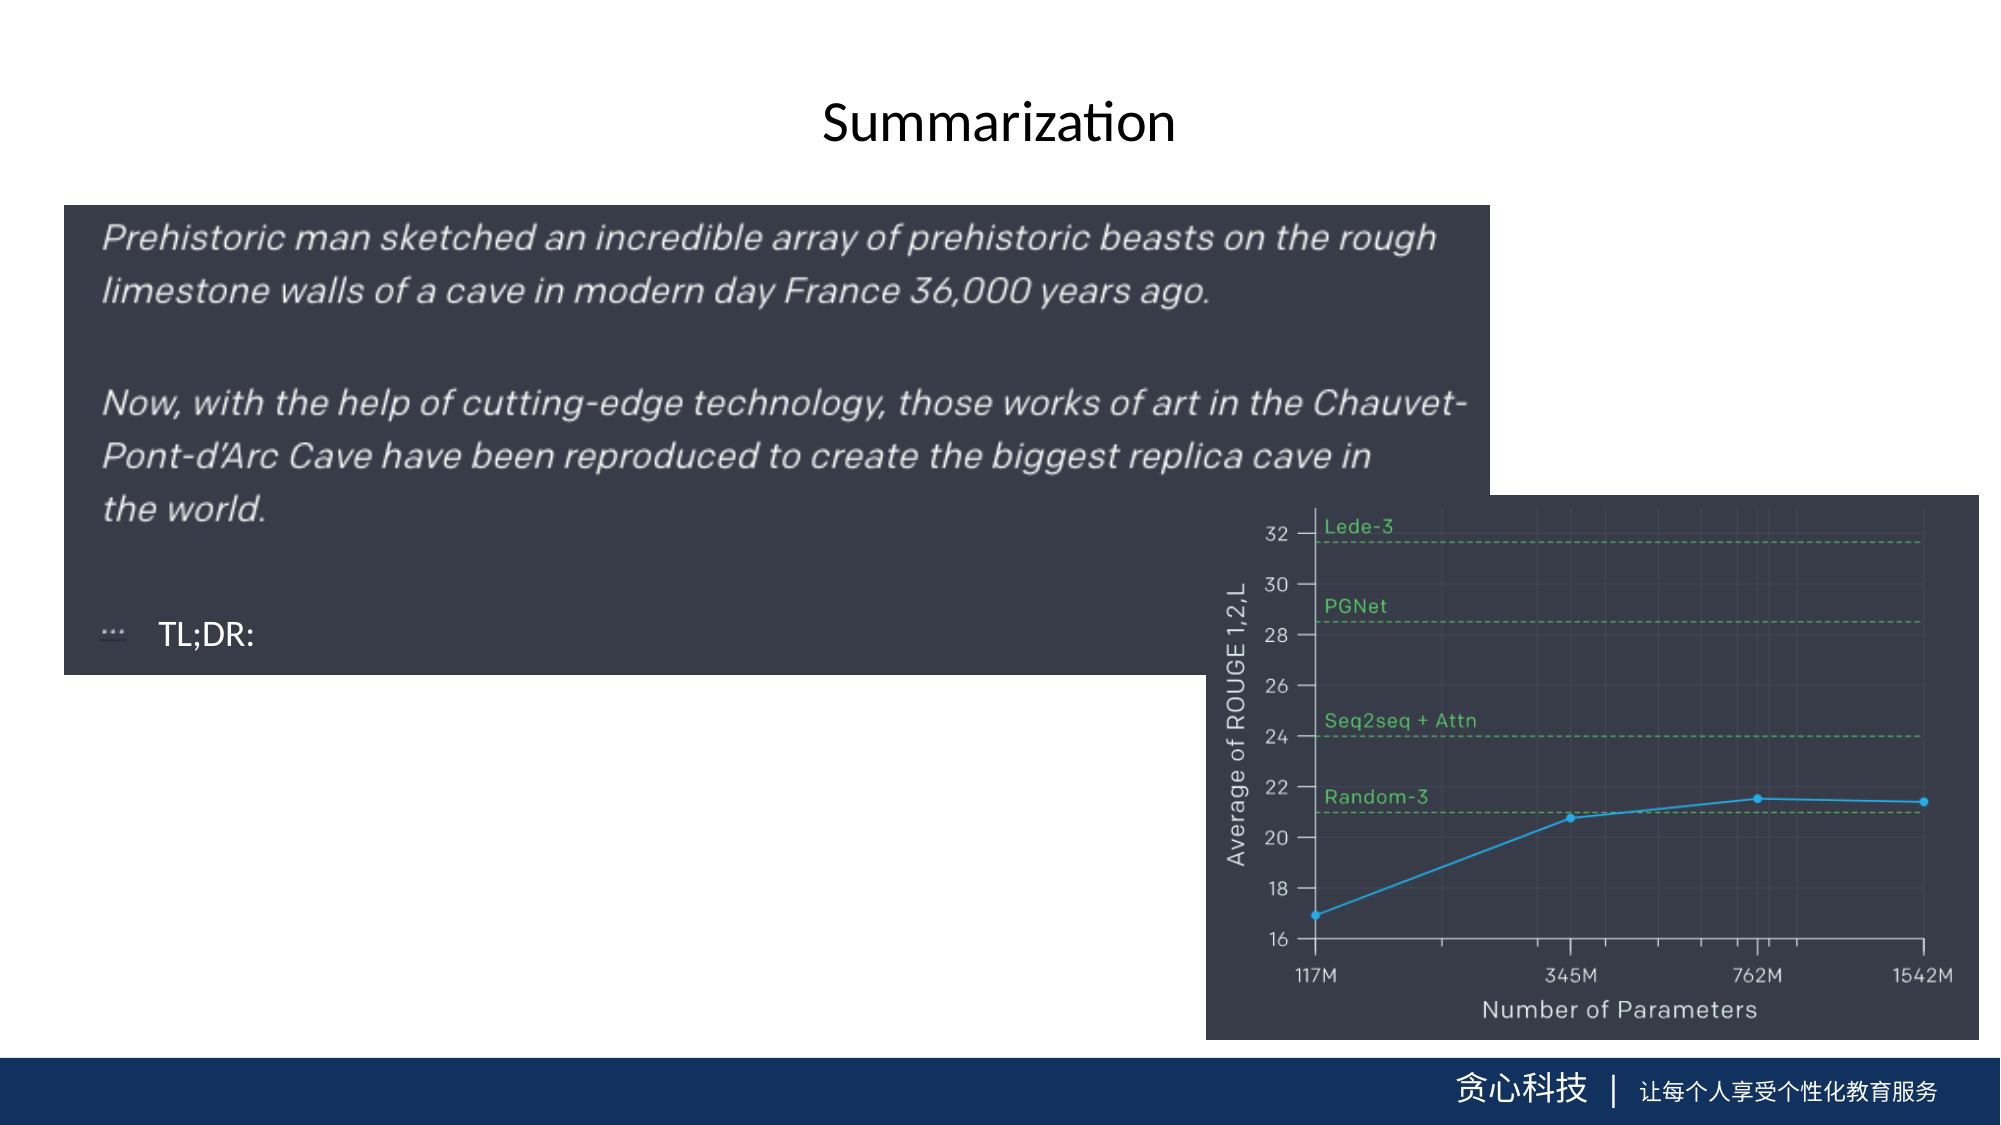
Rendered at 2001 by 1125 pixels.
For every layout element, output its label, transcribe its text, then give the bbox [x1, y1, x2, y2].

picture [64, 205, 1979, 1040]
text_box Summarization [430, 75, 1570, 161]
